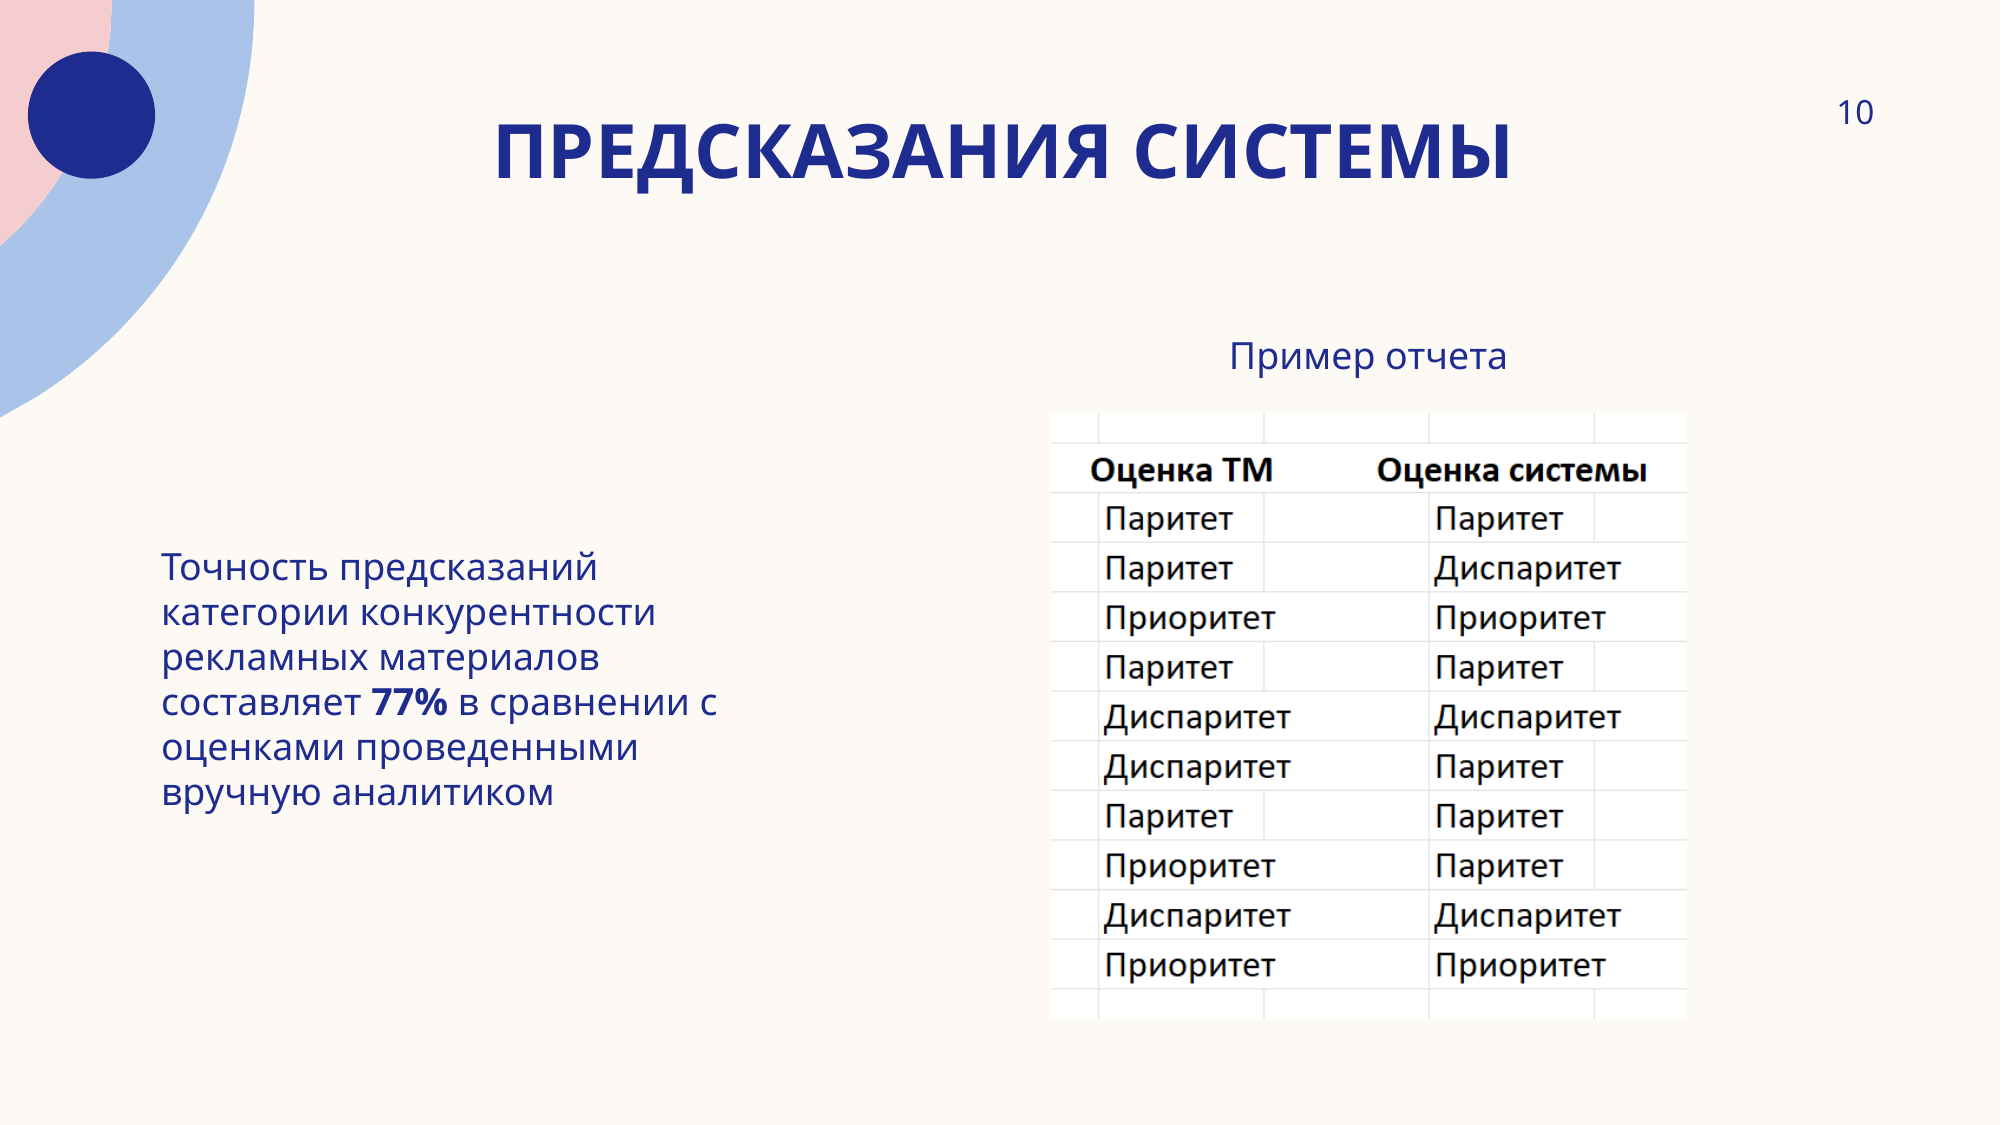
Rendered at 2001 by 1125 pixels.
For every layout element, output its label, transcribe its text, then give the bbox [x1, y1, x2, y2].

text_box Точность предсказаний категории конкурентности рекламных материалов составляет 77% в сравнении с оценками проведенными вручную аналитиком [146, 535, 744, 827]
text_box Пример отчета [1209, 325, 1528, 411]
picture [1050, 413, 1687, 1019]
slide_number ‹#› [1699, 75, 1875, 153]
title ПРЕДСКАЗАНИЯ СИСТЕМЫ [477, 33, 2000, 195]
